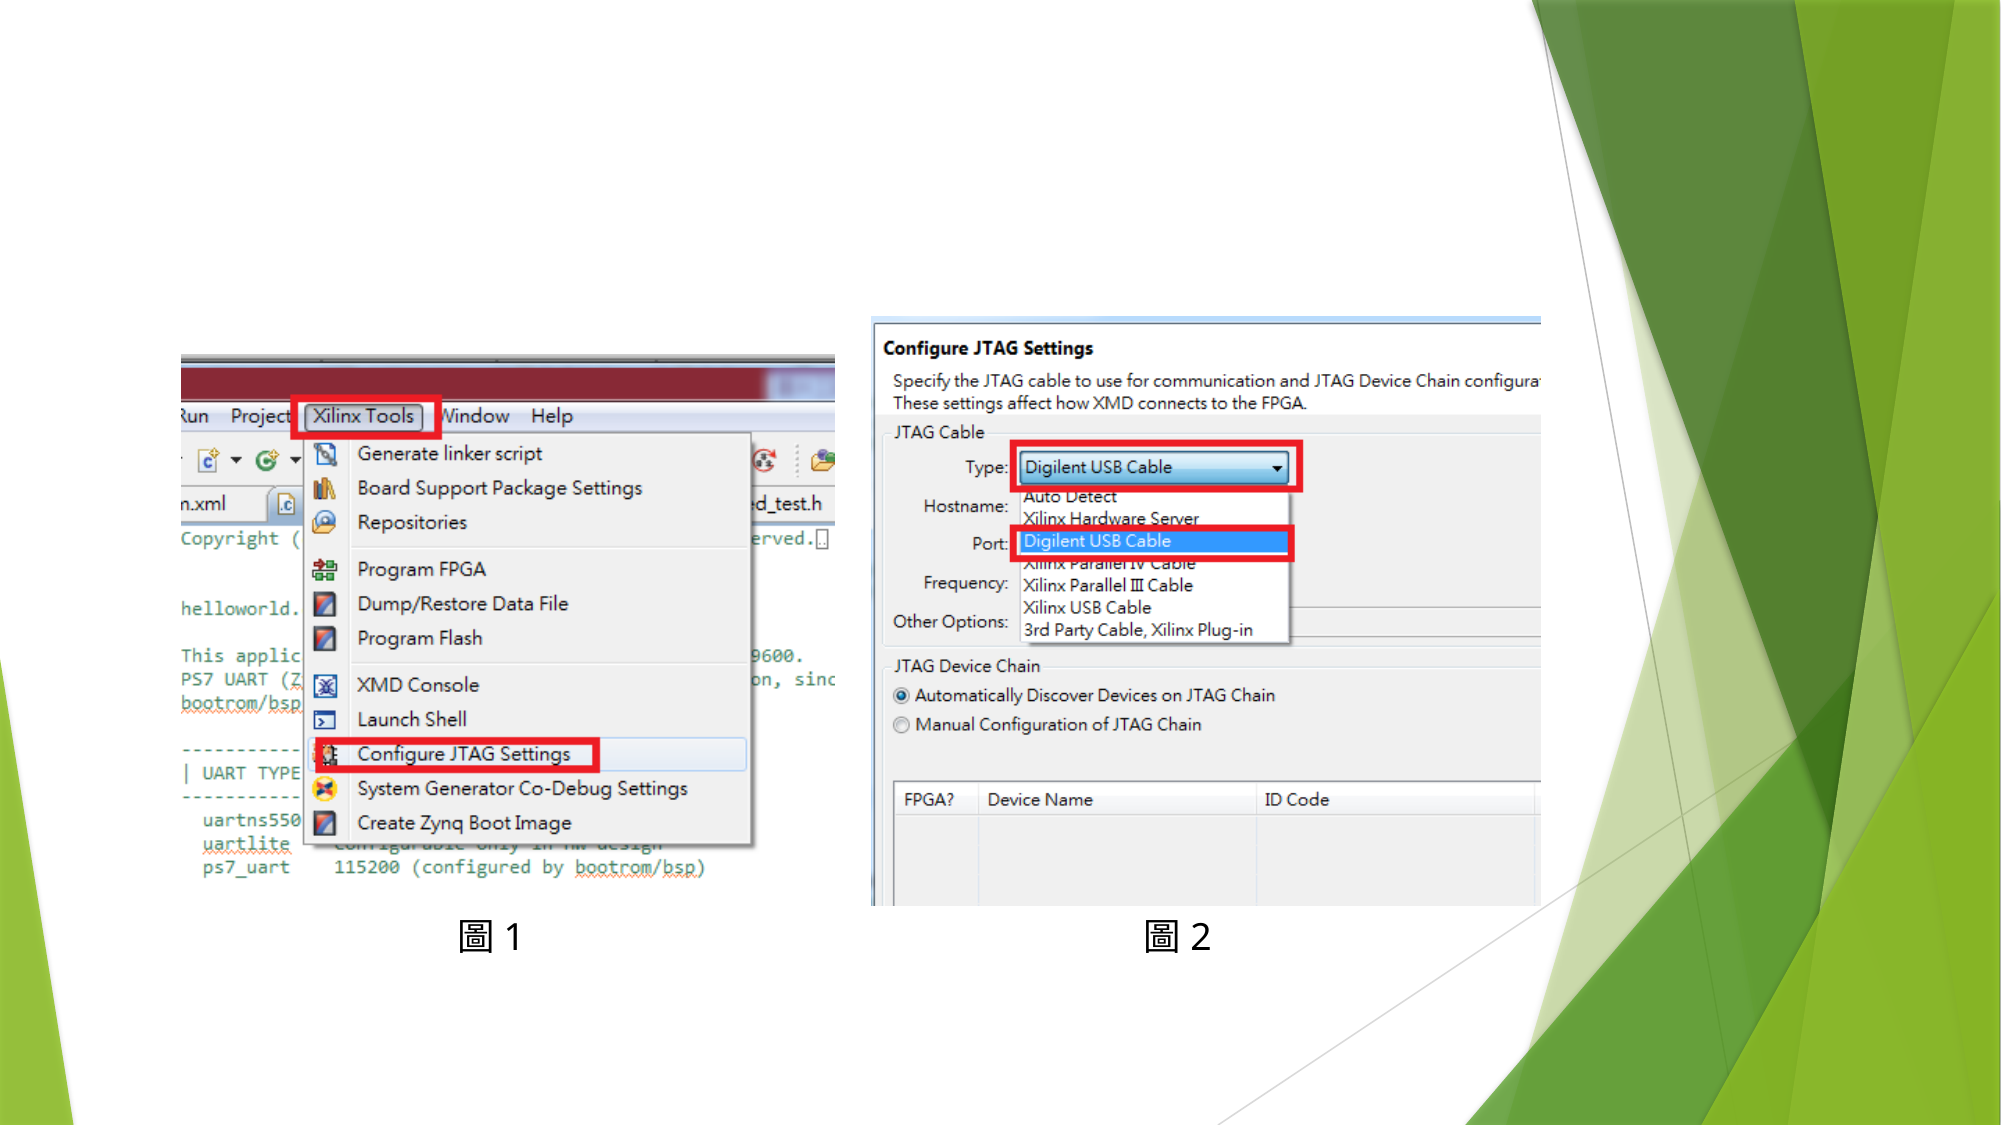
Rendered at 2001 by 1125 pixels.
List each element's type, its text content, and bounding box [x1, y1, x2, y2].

text_box 圖2 [1129, 916, 1227, 966]
picture [180, 353, 836, 923]
picture [870, 316, 1542, 907]
text_box 圖1 [442, 932, 540, 966]
